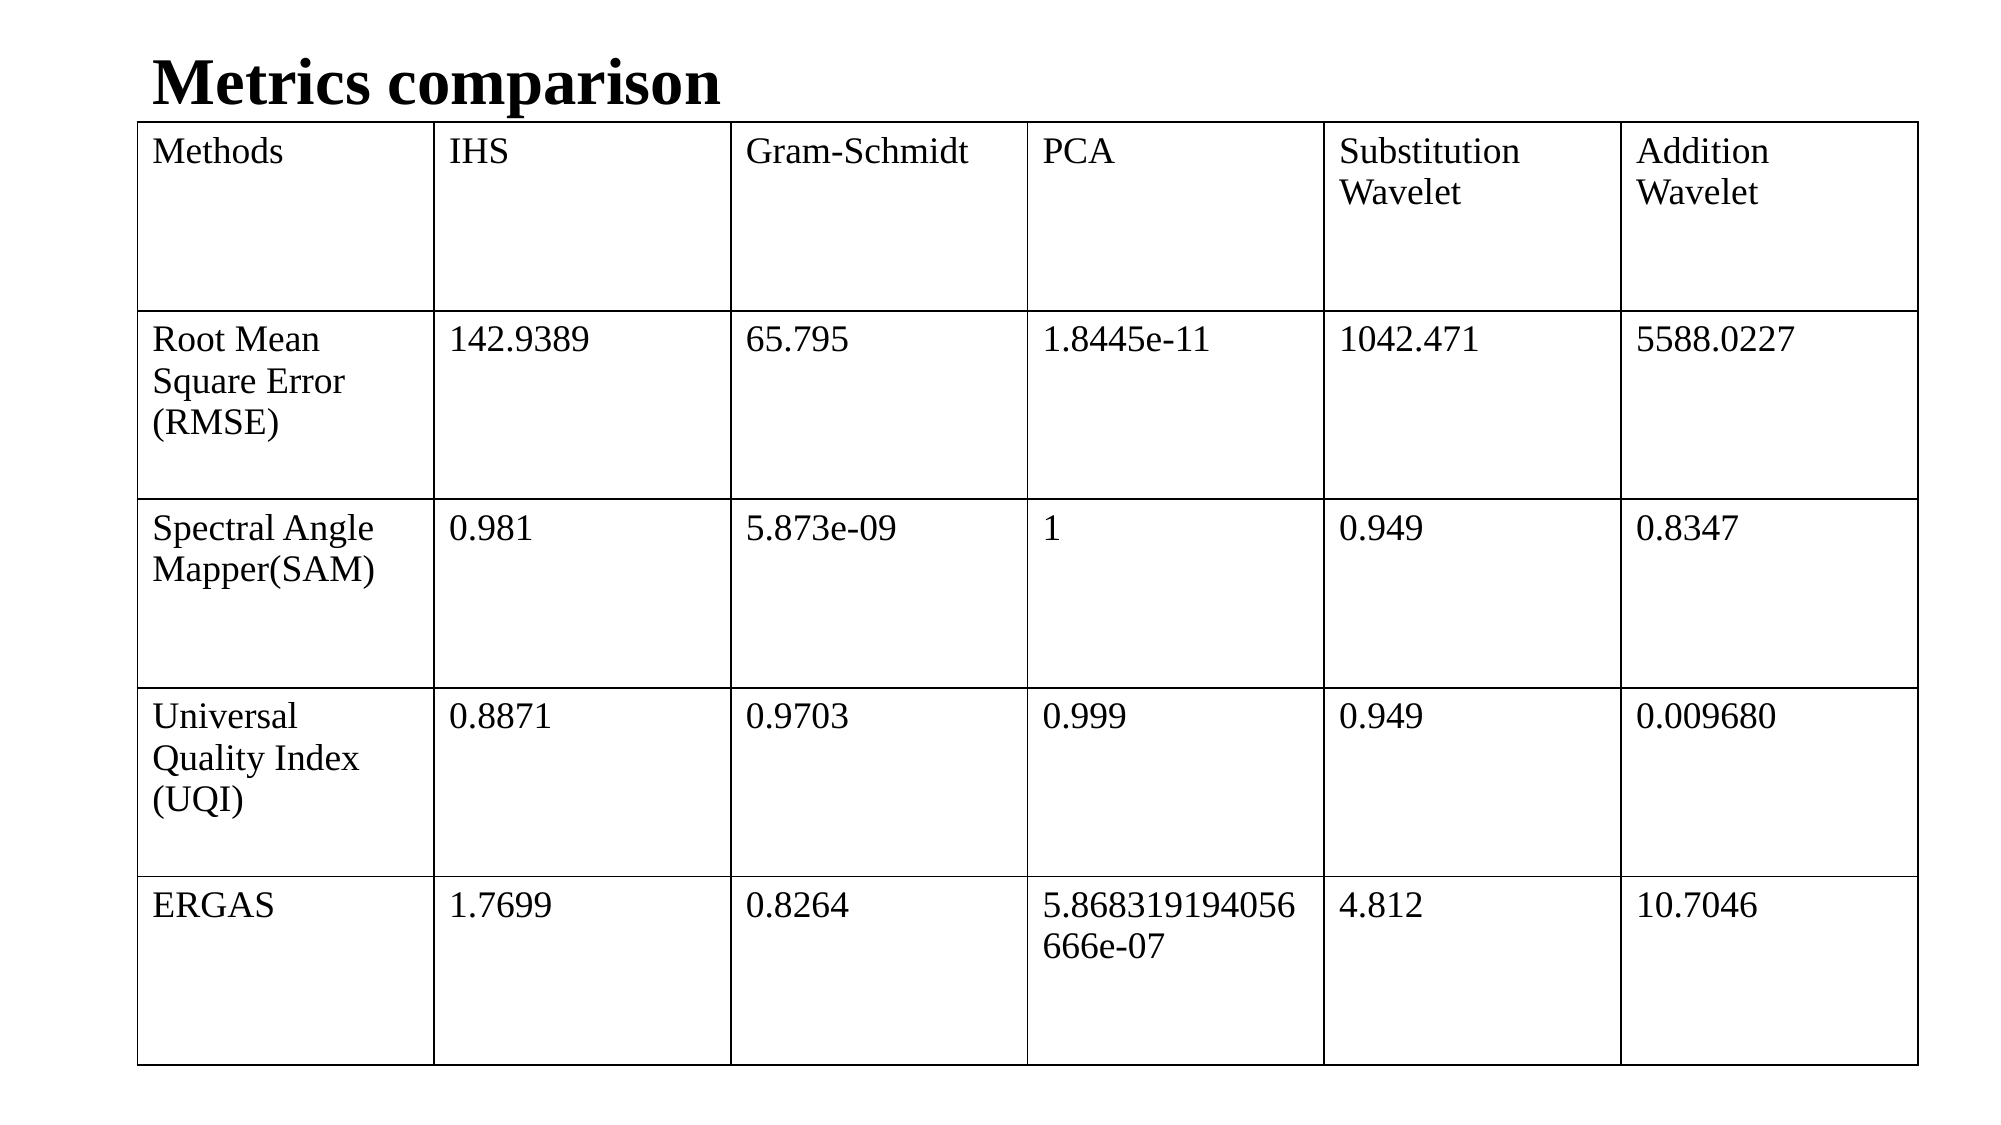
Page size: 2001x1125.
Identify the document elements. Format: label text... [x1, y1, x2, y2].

table_header Methods [138, 123, 433, 310]
table_cell 5.868319194056666e-07 [1028, 877, 1323, 1064]
table_cell 0.8264 [732, 877, 1027, 1064]
table_cell 0.981 [435, 500, 730, 687]
table_cell 0.8347 [1622, 500, 1917, 687]
table_cell 1042.471 [1325, 312, 1620, 498]
table_cell 5.873e-09 [732, 500, 1027, 687]
table_cell 5588.0227 [1622, 312, 1917, 498]
table_header Substitution Wavelet [1325, 123, 1620, 310]
table_cell 65.795 [732, 312, 1027, 498]
table_cell 142.9389 [435, 312, 730, 498]
table_cell 0.949 [1325, 500, 1620, 687]
table_cell 10.7046 [1622, 877, 1917, 1064]
table_cell Root Mean Square Error (RMSE) [138, 312, 433, 498]
table_cell 1.7699 [435, 877, 730, 1064]
table_cell Spectral Angle Mapper(SAM) [138, 500, 433, 687]
table_header Gram-Schmidt [732, 123, 1027, 310]
table_cell 0.009680 [1622, 689, 1917, 876]
table_cell 1.8445e-11 [1028, 312, 1323, 498]
table_cell 1 [1028, 500, 1323, 687]
table_cell 0.9703 [732, 689, 1027, 876]
table_cell ERGAS [138, 877, 433, 1064]
table_cell 0.8871 [435, 689, 730, 876]
table_header PCA [1028, 123, 1323, 310]
table_cell 4.812 [1325, 877, 1620, 1064]
table_cell Universal Quality Index (UQI) [138, 689, 433, 876]
table_cell 0.999 [1028, 689, 1323, 876]
title Metrics comparison [137, 38, 1863, 121]
table_cell 0.949 [1325, 689, 1620, 876]
table_header Addition Wavelet [1622, 123, 1917, 310]
table_header IHS [435, 123, 730, 310]
